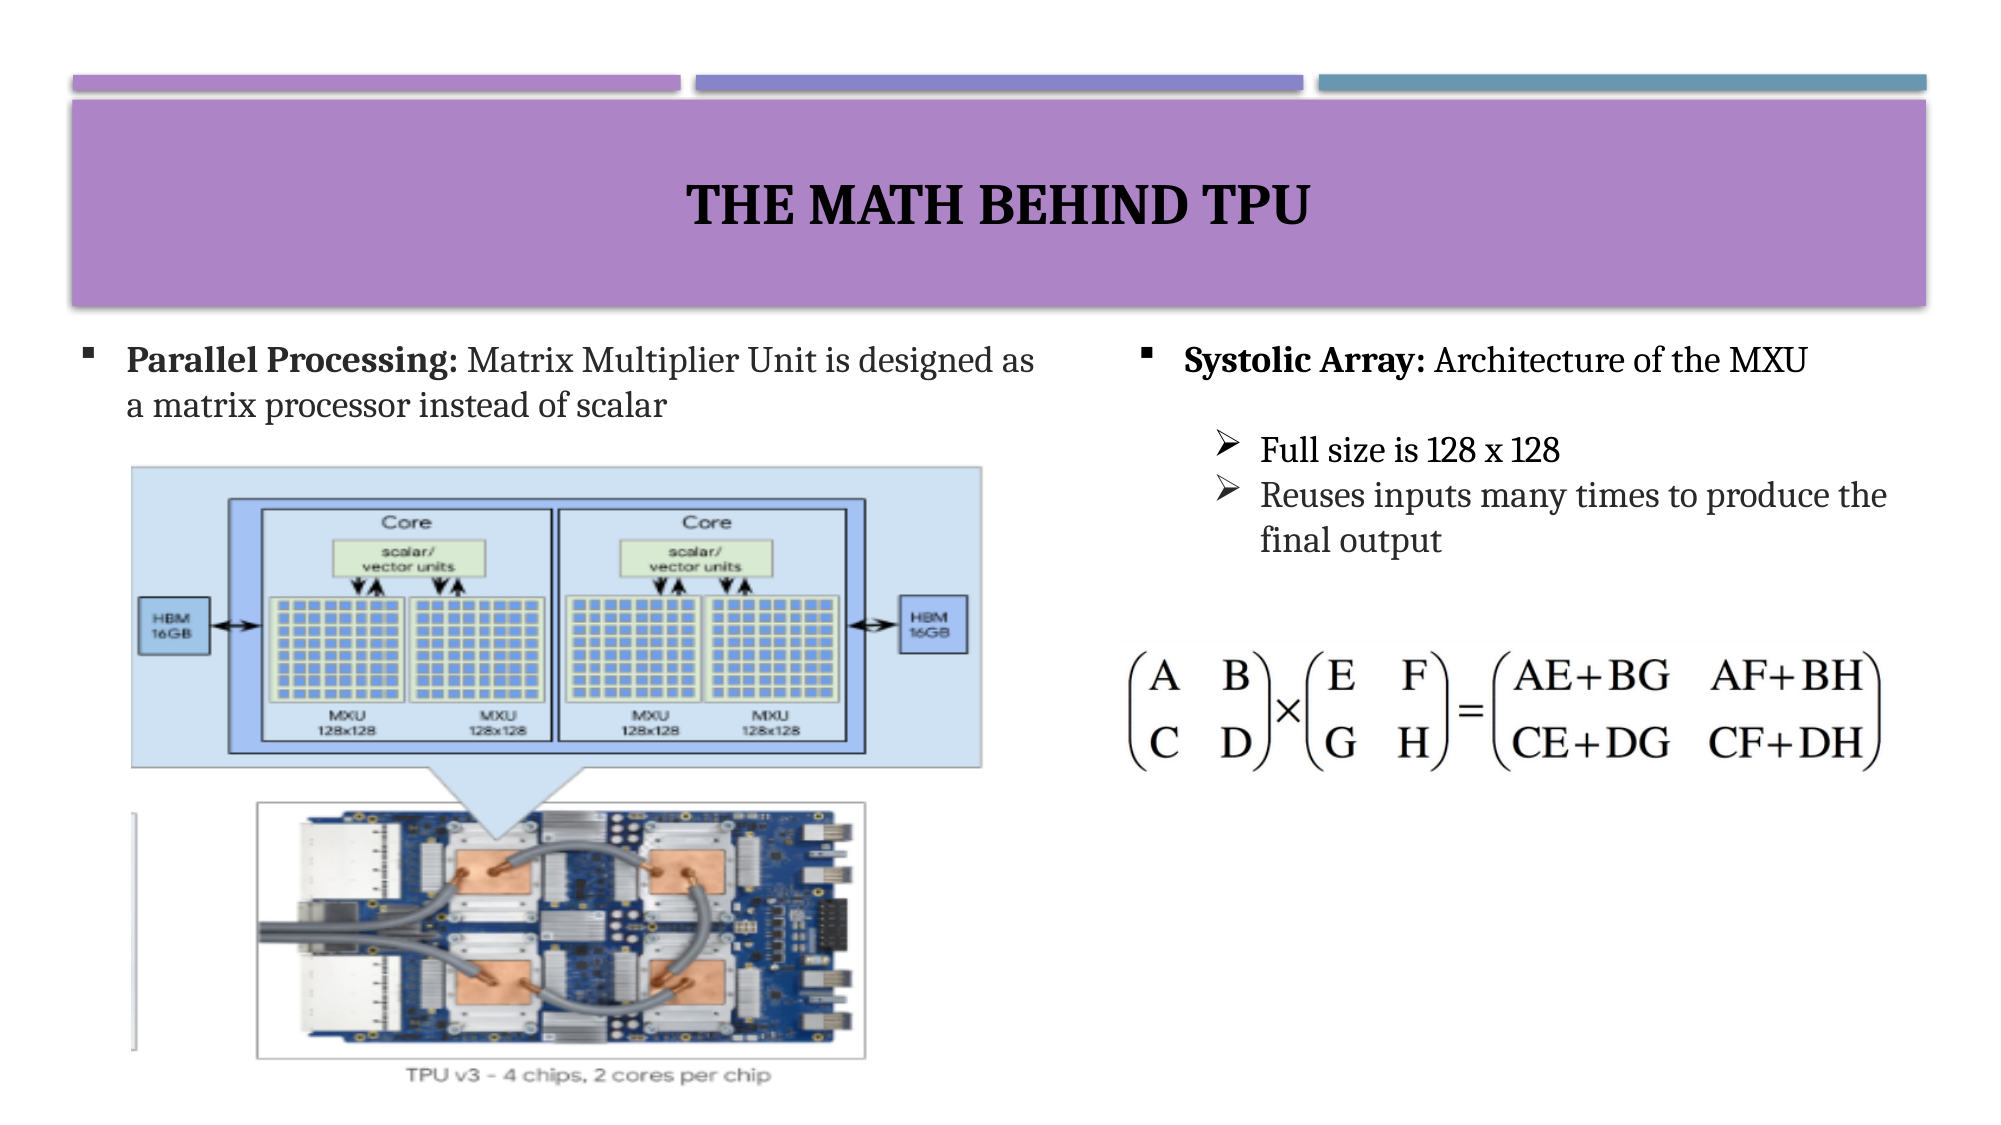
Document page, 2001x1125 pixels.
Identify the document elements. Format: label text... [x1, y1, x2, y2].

text_box Systolic Array: Architecture of the MXU Full size is 128 x 128 Reuses inputs many times to produce the final output [1123, 327, 1935, 568]
picture [1100, 632, 1887, 779]
text_box Parallel Processing: Matrix Multiplier Unit is designed as a matrix processor instead of scalar [64, 327, 1065, 478]
picture [130, 457, 989, 1098]
title The math behind TPU [94, 119, 1904, 282]
